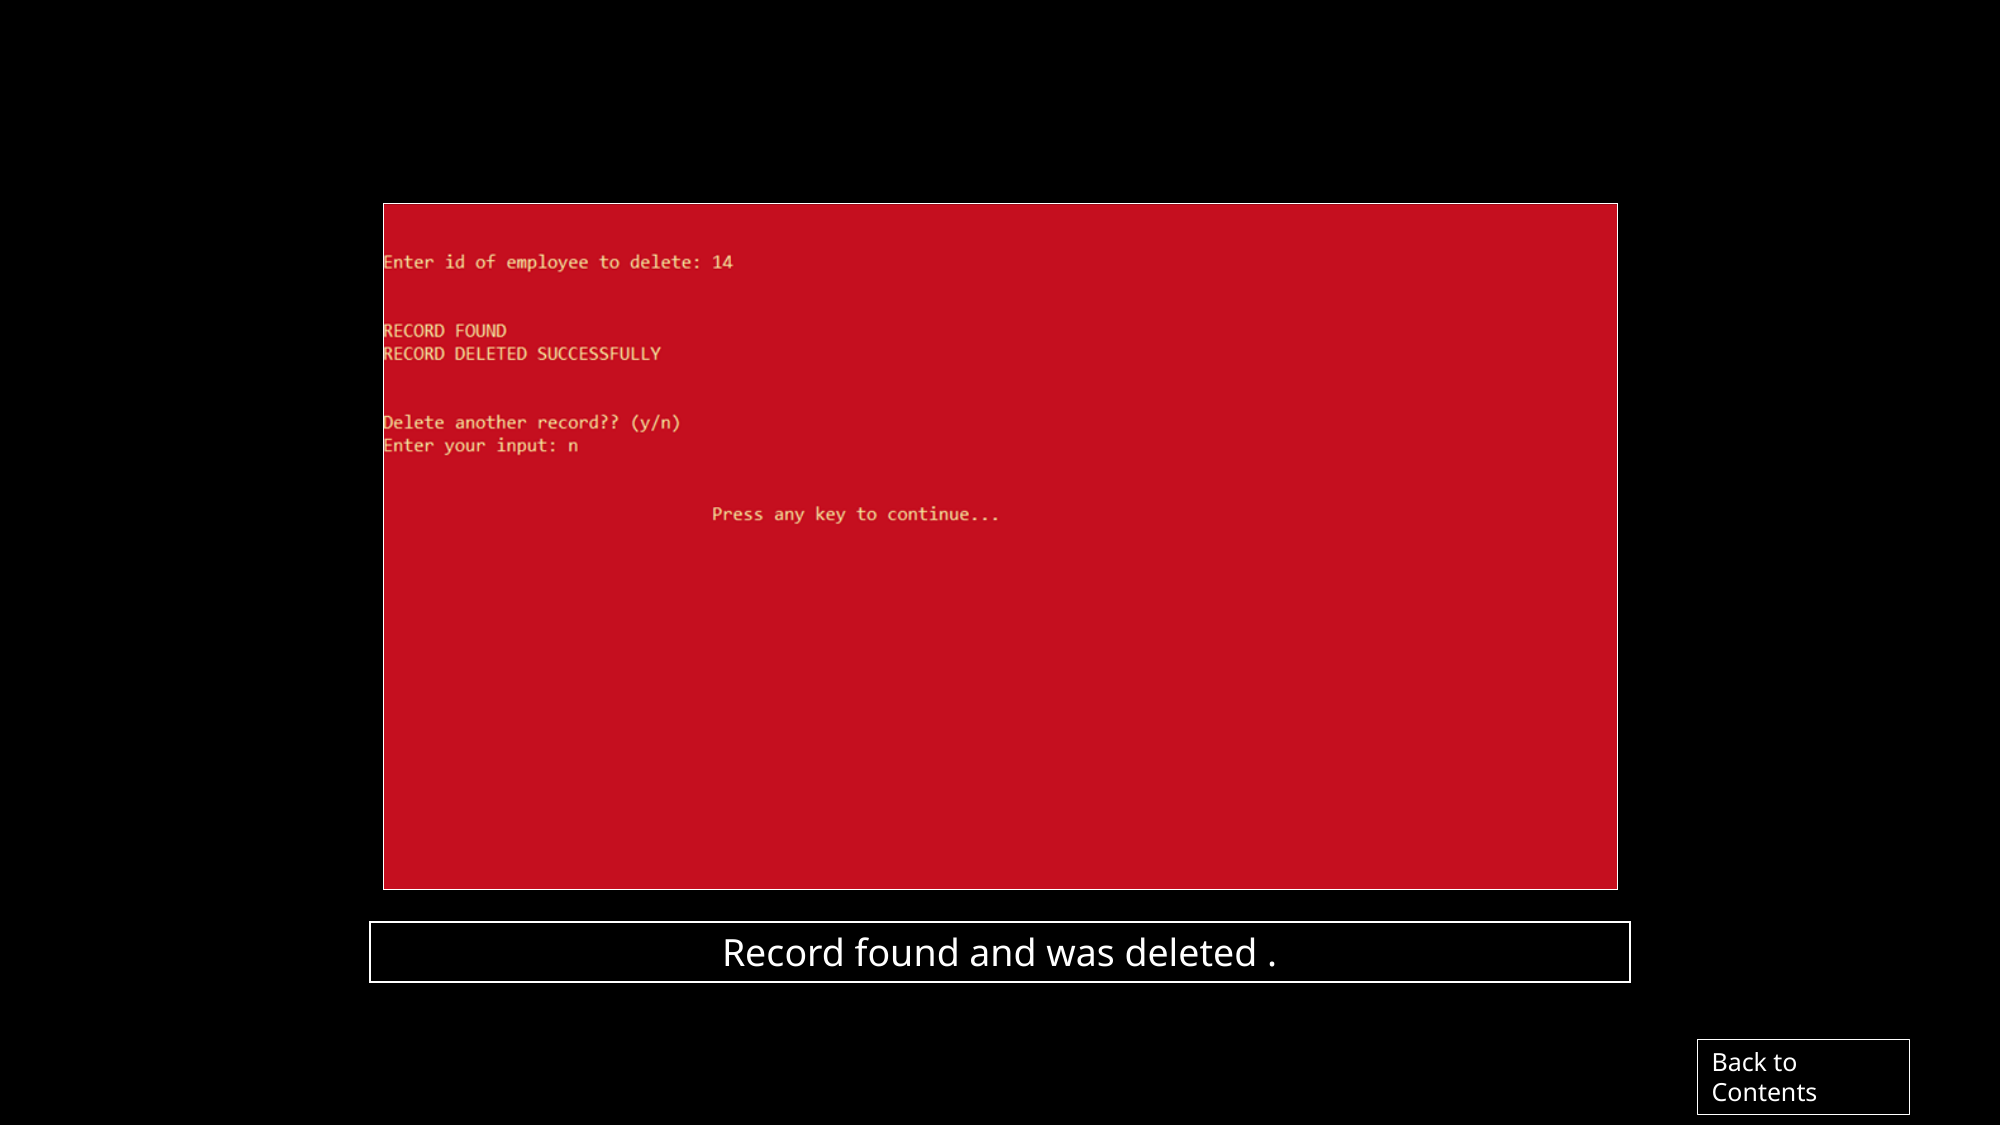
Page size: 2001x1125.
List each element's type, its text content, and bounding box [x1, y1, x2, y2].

text_box Record found and was deleted . [369, 921, 1631, 983]
text_box Back to Contents [1696, 1039, 1910, 1115]
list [383, 203, 1617, 889]
